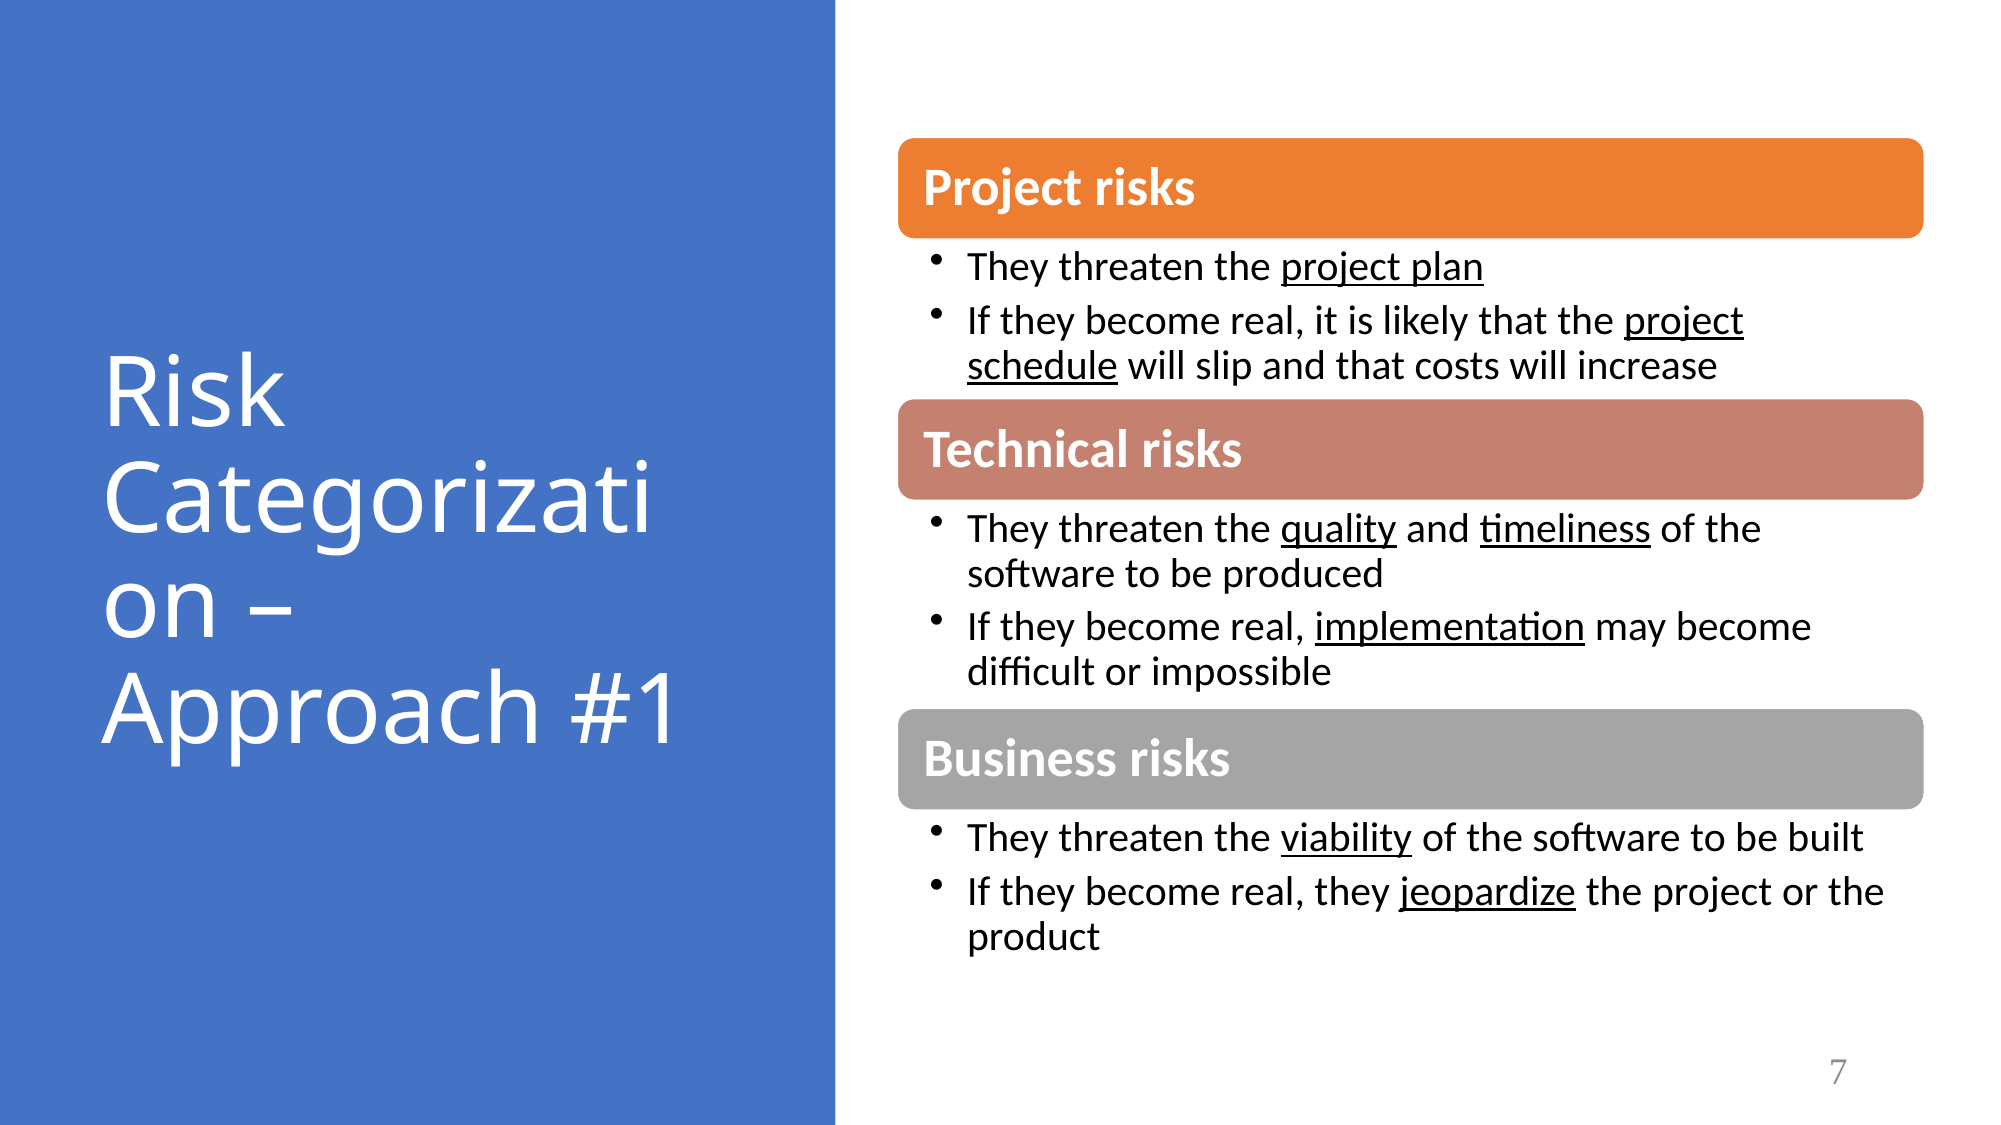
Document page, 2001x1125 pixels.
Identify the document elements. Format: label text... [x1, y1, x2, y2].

slide_number 7 [1412, 1042, 1863, 1103]
text_box [0, 0, 836, 1125]
title Risk Categorization – Approach #1 [86, 101, 711, 1005]
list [897, 101, 1925, 1005]
